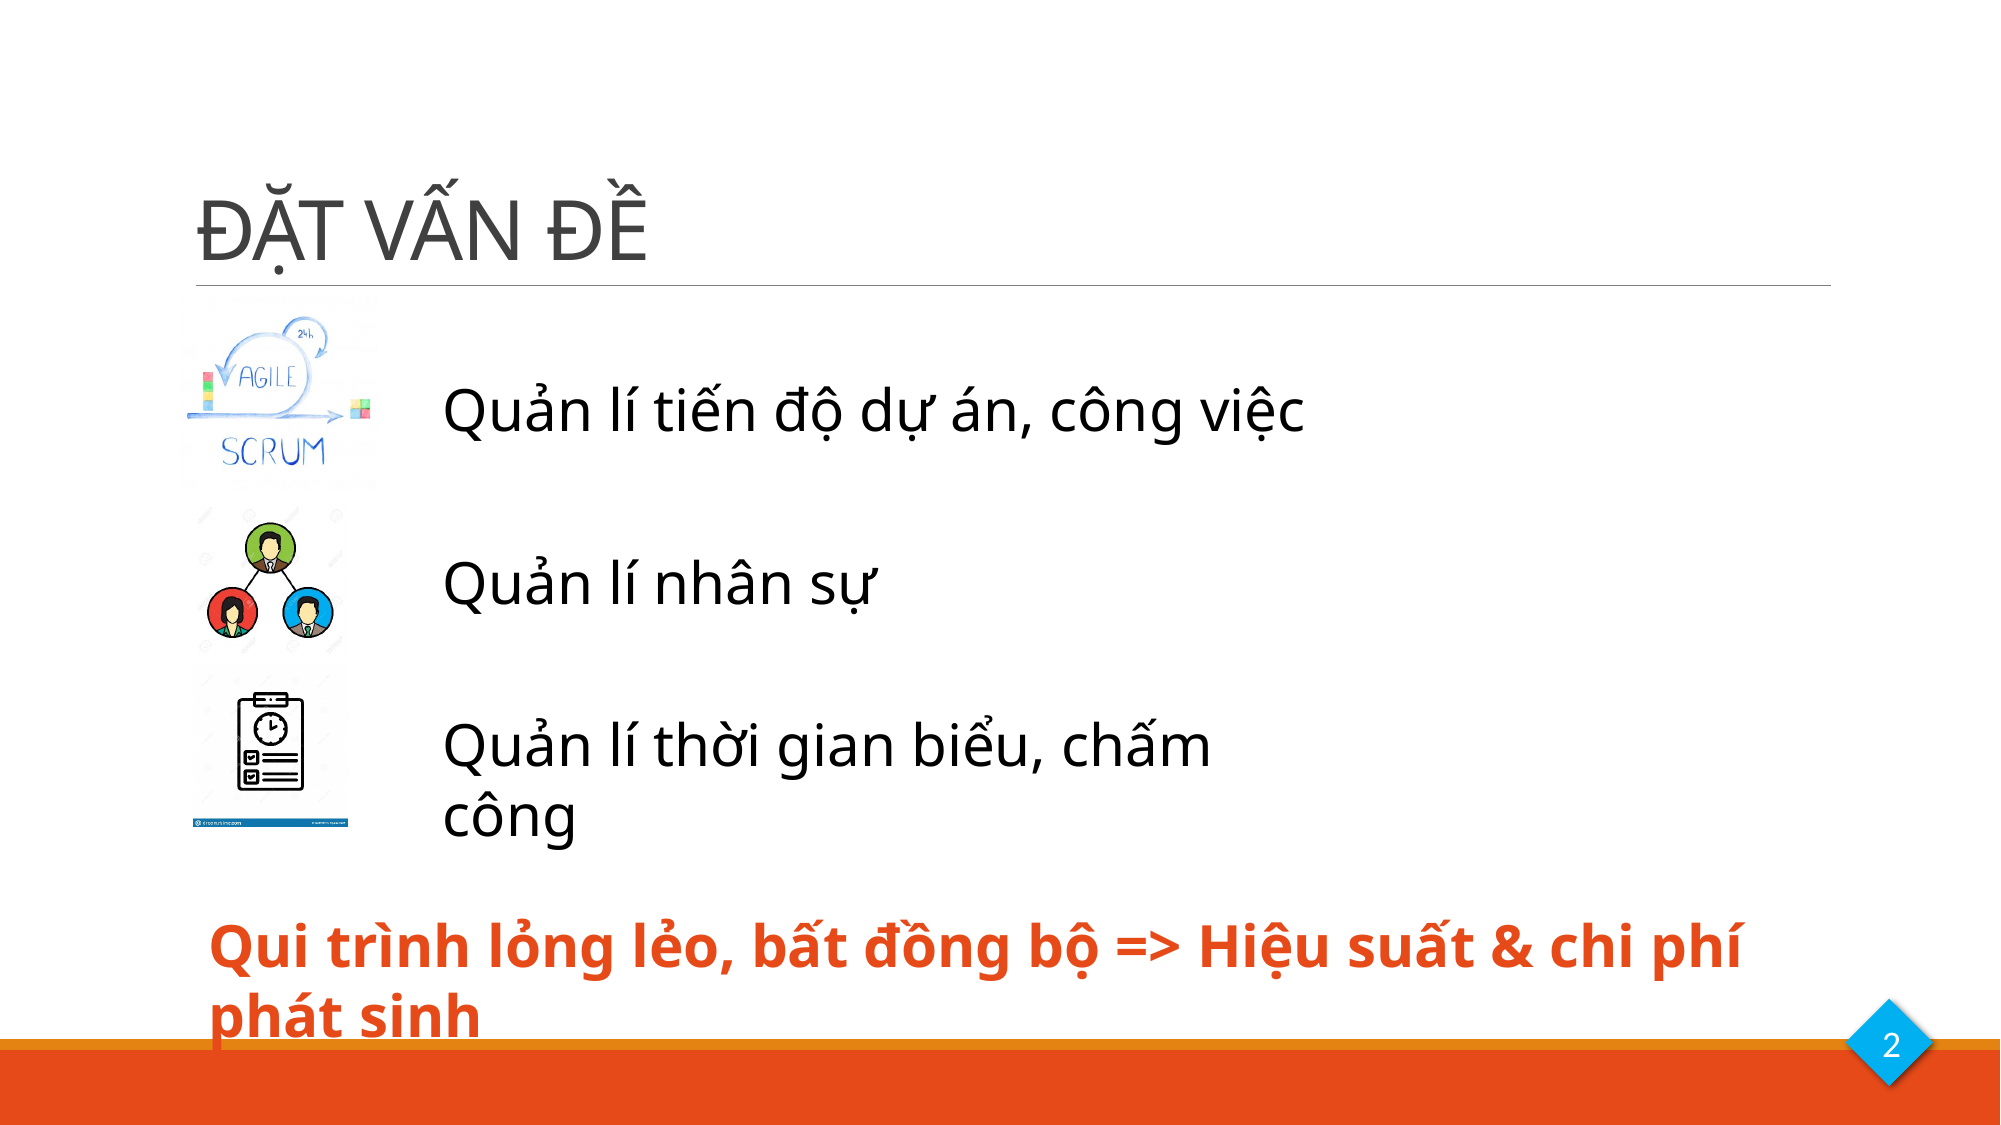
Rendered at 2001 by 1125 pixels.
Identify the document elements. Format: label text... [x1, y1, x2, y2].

text_box Qui trình lỏng lẻo, bất đồng bộ => Hiệu suất & chi phí phát sinh [193, 902, 1830, 1057]
picture [179, 293, 377, 492]
title ĐẶT VẤN ĐỀ [180, 47, 1830, 285]
text_box 2 [1844, 998, 1934, 1087]
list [193, 503, 348, 657]
text_box Quản lí nhân sự [428, 538, 1339, 624]
picture [193, 663, 348, 827]
text_box Quản lí tiến độ dự án, công việc [428, 366, 1339, 451]
text_box Quản lí thời gian biểu, chấm công [428, 700, 1339, 856]
